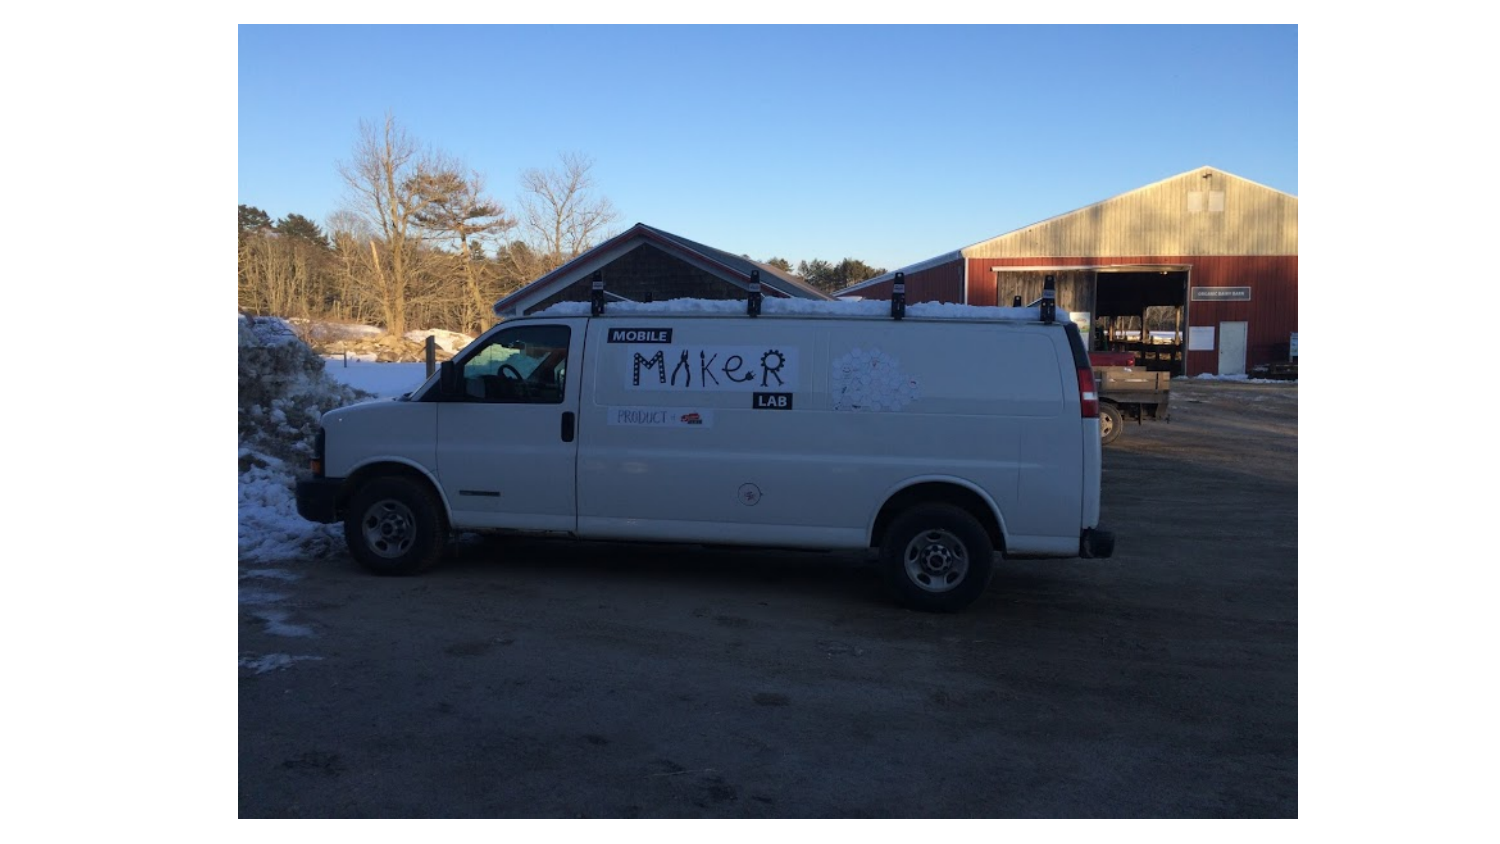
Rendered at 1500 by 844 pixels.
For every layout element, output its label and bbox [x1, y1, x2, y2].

picture [238, 24, 1298, 819]
